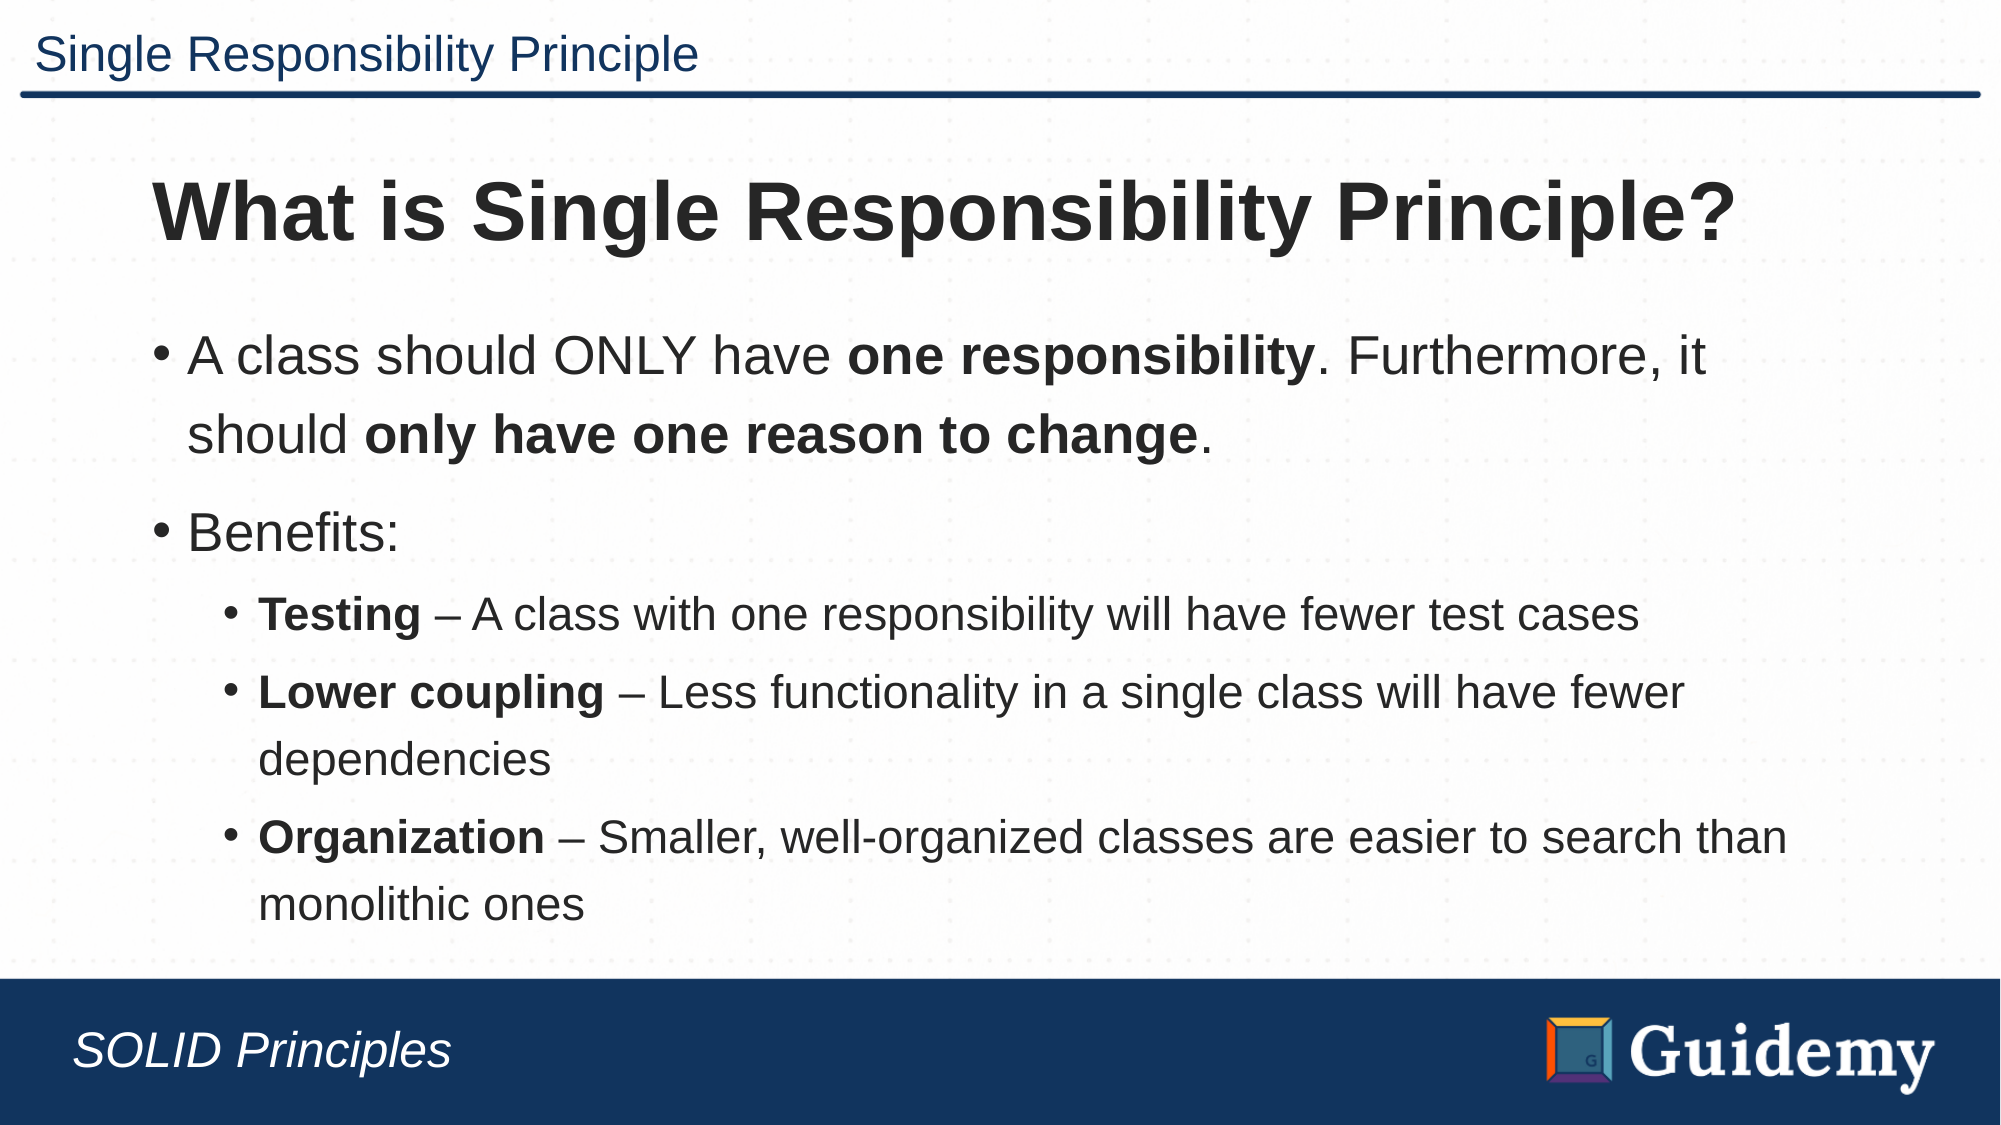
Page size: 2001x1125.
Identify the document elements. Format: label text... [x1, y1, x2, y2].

picture [0, 0, 2001, 1125]
list A class should ONLY have one responsibility. Furthermore, it should only have one reason to change. Benefits: Testing – A class with one responsibility will have fewer test cases Lower coupling – Less functionality in a single class will have fewer dependencies Organization – Smaller, well-organized classes are easier to search than monolithic ones [137, 299, 1863, 939]
title Single Responsibility Principle [19, 17, 1130, 93]
text_box SOLID Principles [56, 1014, 945, 1090]
text_box What is Single Responsibility Principle? [137, 158, 1863, 268]
